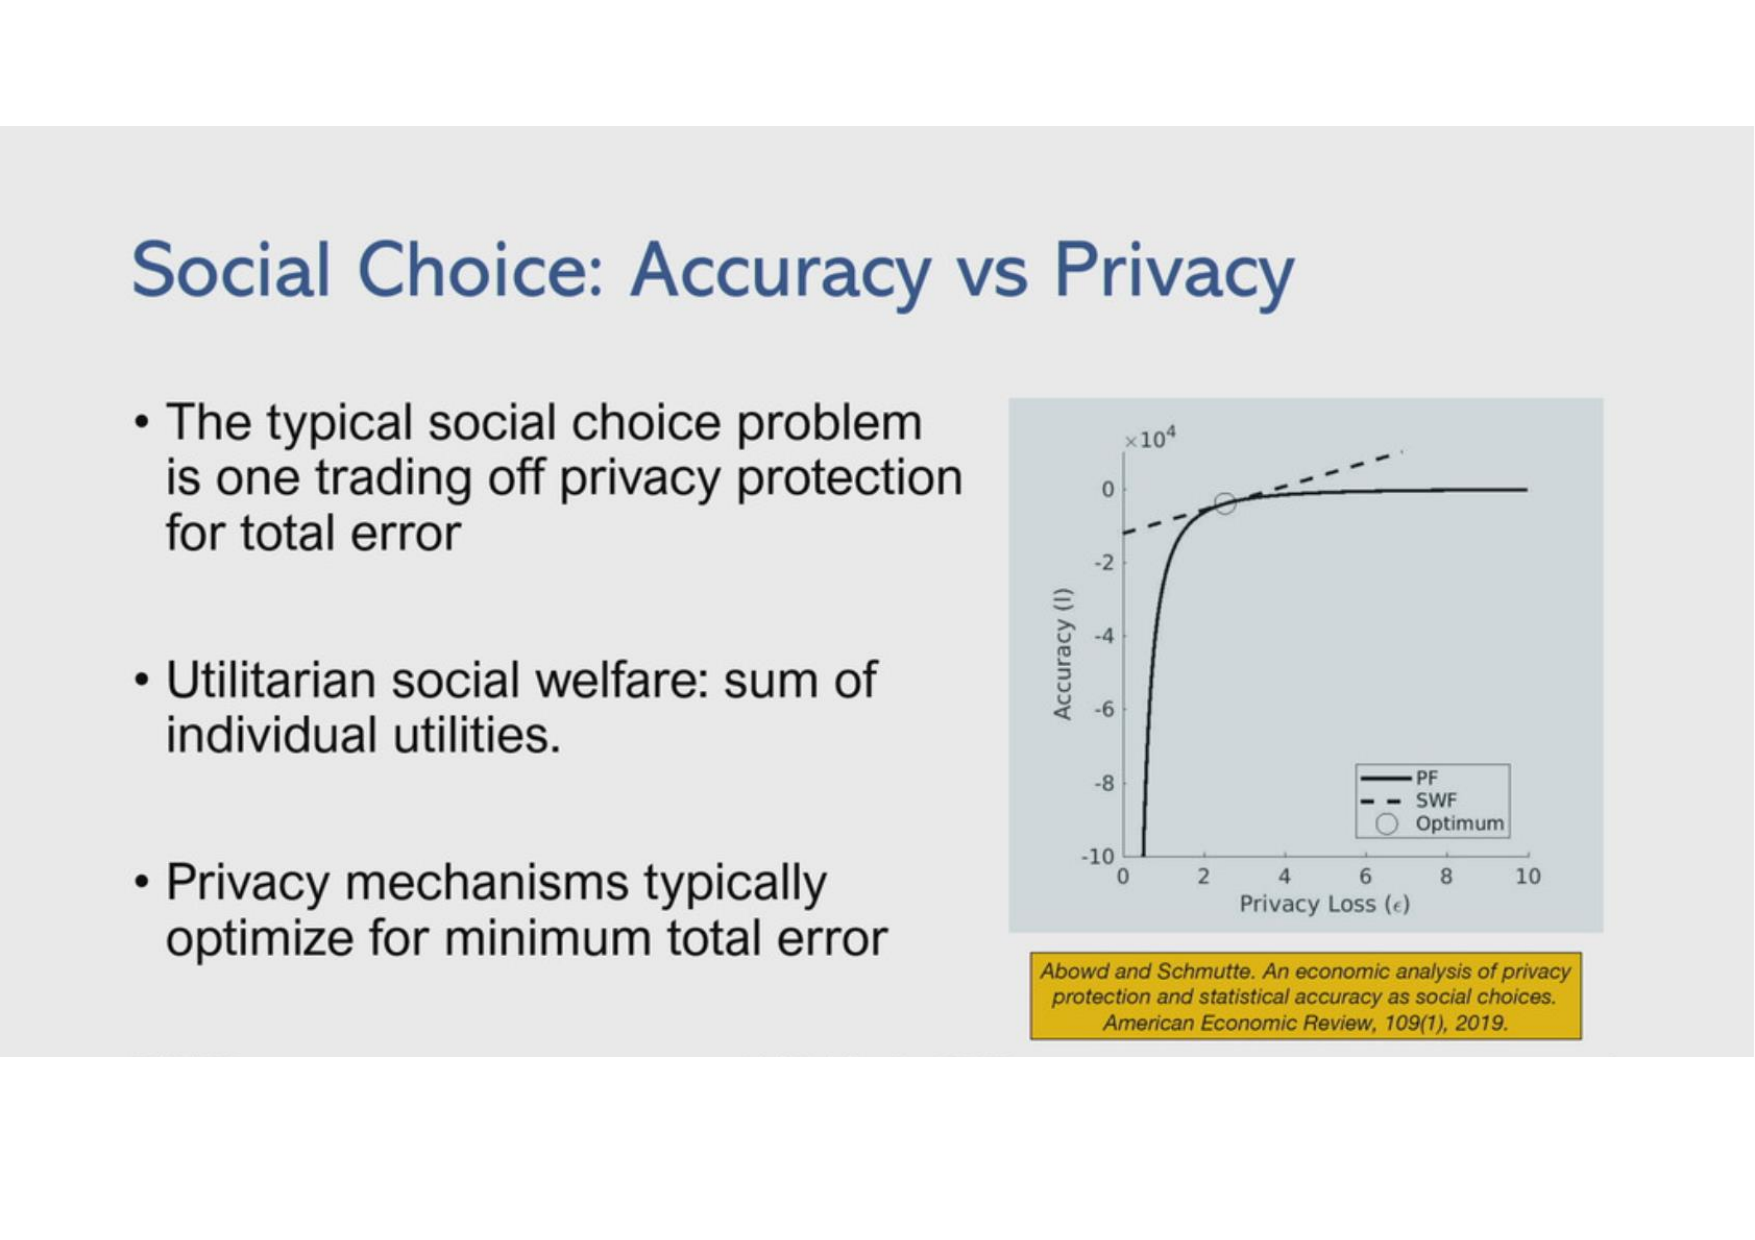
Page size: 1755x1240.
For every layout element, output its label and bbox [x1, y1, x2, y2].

text_box [0, 126, 1755, 1057]
